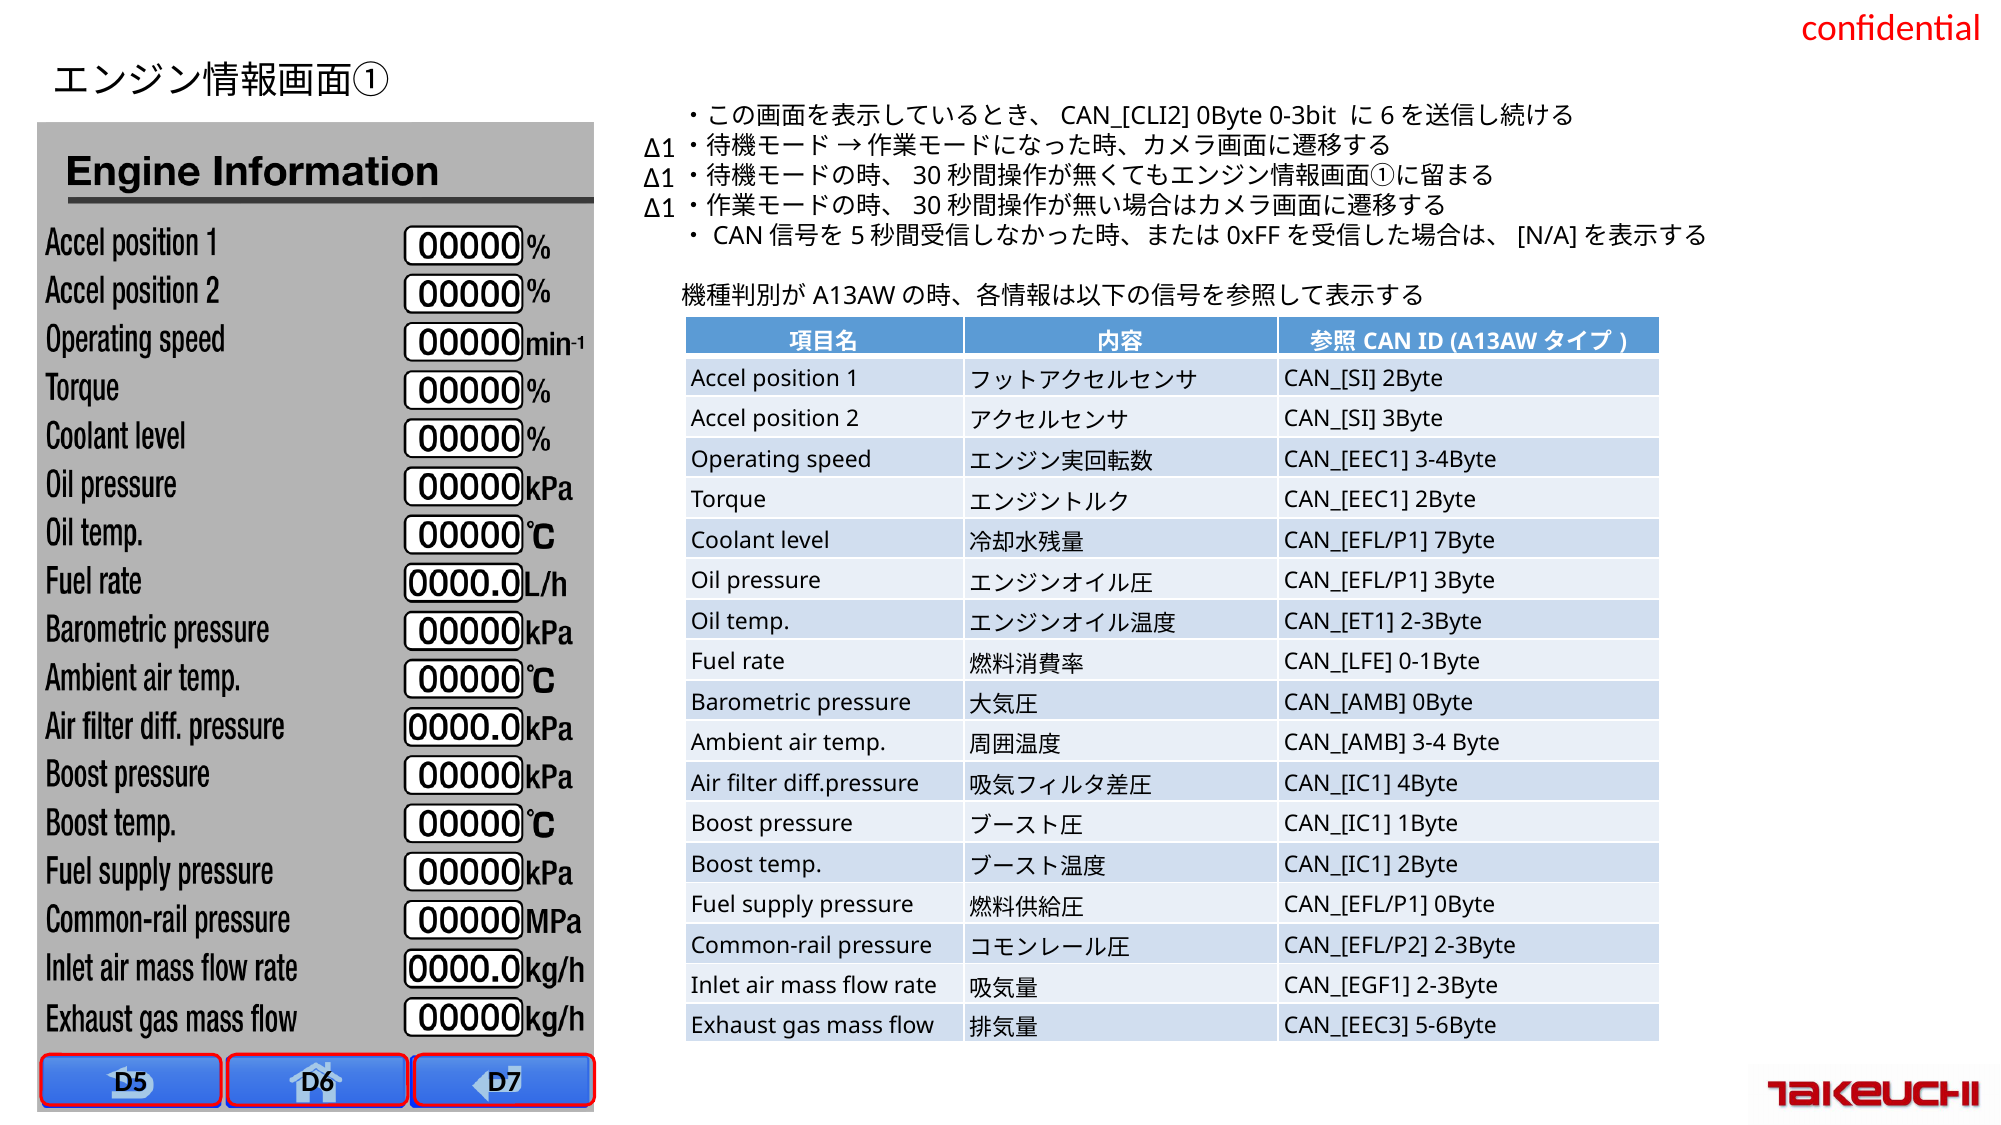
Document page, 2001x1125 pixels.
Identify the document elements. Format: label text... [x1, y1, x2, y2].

table_cell Barometric pressure [686, 681, 963, 719]
table_header 内容 [965, 317, 1277, 353]
table_cell Oil pressure [686, 559, 963, 598]
table_cell CAN_[IC1] 1Byte [1279, 802, 1659, 841]
text_box Δ1 [629, 181, 691, 231]
table_header 項目名 [686, 317, 963, 353]
table_cell CAN_[EGF1] 2-3Byte [1279, 964, 1659, 1002]
table_cell エンジントルク [965, 478, 1277, 517]
table_cell Air filter diff.pressure [686, 762, 963, 800]
table_cell CAN_[IC1] 4Byte [1279, 762, 1659, 800]
table_cell CAN_[IC1] 2Byte [1279, 843, 1659, 882]
table_cell Inlet air mass flow rate [686, 964, 963, 1002]
table_cell CAN_[SI] 2Byte [1279, 359, 1659, 395]
table_cell アクセルセンサ [965, 397, 1277, 436]
table_cell Exhaust gas mass flow [686, 1004, 963, 1041]
table_cell 大気圧 [965, 681, 1277, 719]
table_cell CAN_[SI] 3Byte [1279, 397, 1659, 436]
table_cell CAN_[EFL/P1] 3Byte [1279, 559, 1659, 598]
table_cell CAN_[AMB] 3-4 Byte [1279, 721, 1659, 760]
table_cell 排気量 [965, 1004, 1277, 1041]
table_cell 周囲温度 [965, 721, 1277, 760]
text_box Δ1 [628, 150, 690, 201]
table_cell CAN_[EEC1] 3-4Byte [1279, 438, 1659, 476]
table_cell CAN_[EEC1] 2Byte [1279, 478, 1659, 517]
table_cell エンジンオイル温度 [965, 600, 1277, 638]
table_cell 吸気フィルタ差圧 [965, 762, 1277, 800]
table_cell CAN_[LFE] 0-1Byte [1279, 640, 1659, 679]
table_cell 冷却水残量 [965, 519, 1277, 557]
table_cell Boost temp. [686, 843, 963, 882]
table_cell CAN_[ET1] 2-3Byte [1279, 600, 1659, 638]
table_cell Boost pressure [686, 802, 963, 841]
table_cell CAN_[EEC3] 5-6Byte [1279, 1004, 1659, 1041]
table_cell コモンレール圧 [965, 924, 1277, 963]
table_cell Fuel rate [686, 640, 963, 679]
text_box ・この画面を表示しているとき、CAN_[CLI2] 0Byte 0-3bit に6を送信し続ける ・待機モード → 作業モードになった時、カメラ画面に遷移する ・待機モードの時、30秒間操作が無くてもエンジン情報画面①に留まる ・作業モードの時、30秒間操作が無い場合はカメラ画面に遷移する ・CAN信号を5秒間受信しなかった時、または0xFFを受信した場合は、[N/A]を表示する 機種判別がA13AWの時、各情報は以下の信号を参照して表示する [667, 92, 1742, 317]
table_header 参照CAN ID (A13AWタイプ) [1279, 317, 1659, 353]
table_cell ブースト温度 [965, 843, 1277, 882]
table_cell 吸気量 [965, 964, 1277, 1002]
picture [37, 122, 594, 1112]
table_cell フットアクセルセンサ [965, 359, 1277, 395]
table_cell Operating speed [686, 438, 963, 476]
table_cell Ambient air temp. [686, 721, 963, 760]
table_cell Accel position 2 [686, 397, 963, 436]
table_cell Fuel supply pressure [686, 883, 963, 922]
table_cell Torque [686, 478, 963, 517]
table_cell CAN_[EFL/P1] 7Byte [1279, 519, 1659, 557]
table_cell ブースト圧 [965, 802, 1277, 841]
table_cell Common-rail pressure [686, 924, 963, 963]
table_cell CAN_[EFL/P2] 2-3Byte [1279, 924, 1659, 963]
table_cell Coolant level [686, 519, 963, 557]
table_cell 燃料供給圧 [965, 883, 1277, 922]
title エンジン情報画面① [37, 0, 602, 183]
table_cell Oil temp. [686, 600, 963, 638]
table_cell エンジン実回転数 [965, 438, 1277, 476]
table_cell 燃料消費率 [965, 640, 1277, 679]
table_cell CAN_[AMB] 0Byte [1279, 681, 1659, 719]
table_cell Accel position 1 [686, 359, 963, 395]
table_cell CAN_[EFL/P1] 0Byte [1279, 883, 1659, 922]
table_cell エンジンオイル圧 [965, 559, 1277, 598]
picture [1748, 1064, 2000, 1125]
text_box Δ1 [629, 120, 691, 171]
